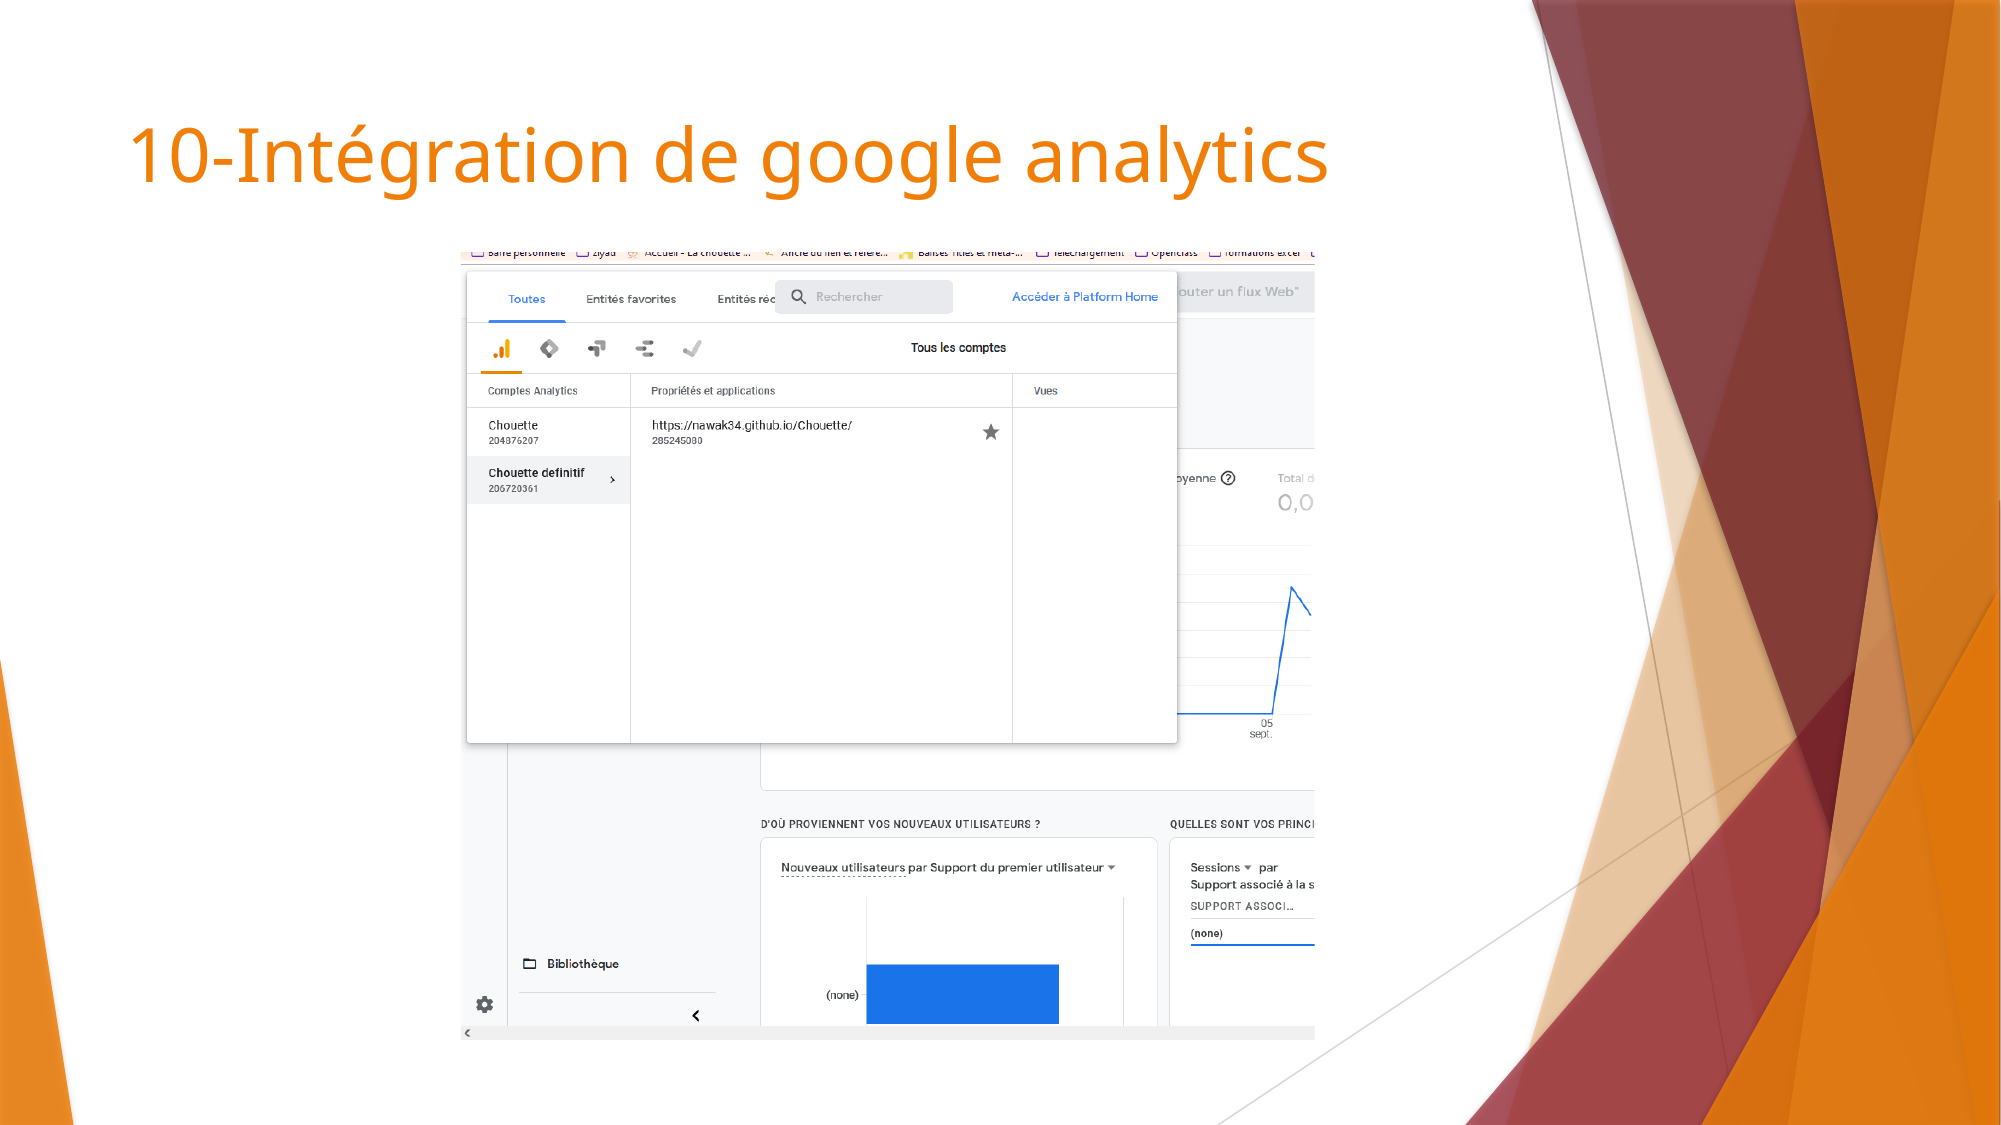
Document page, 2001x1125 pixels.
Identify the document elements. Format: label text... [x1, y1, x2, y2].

picture [460, 252, 1316, 1040]
title 10-Intégration de google analytics [111, 99, 1522, 317]
